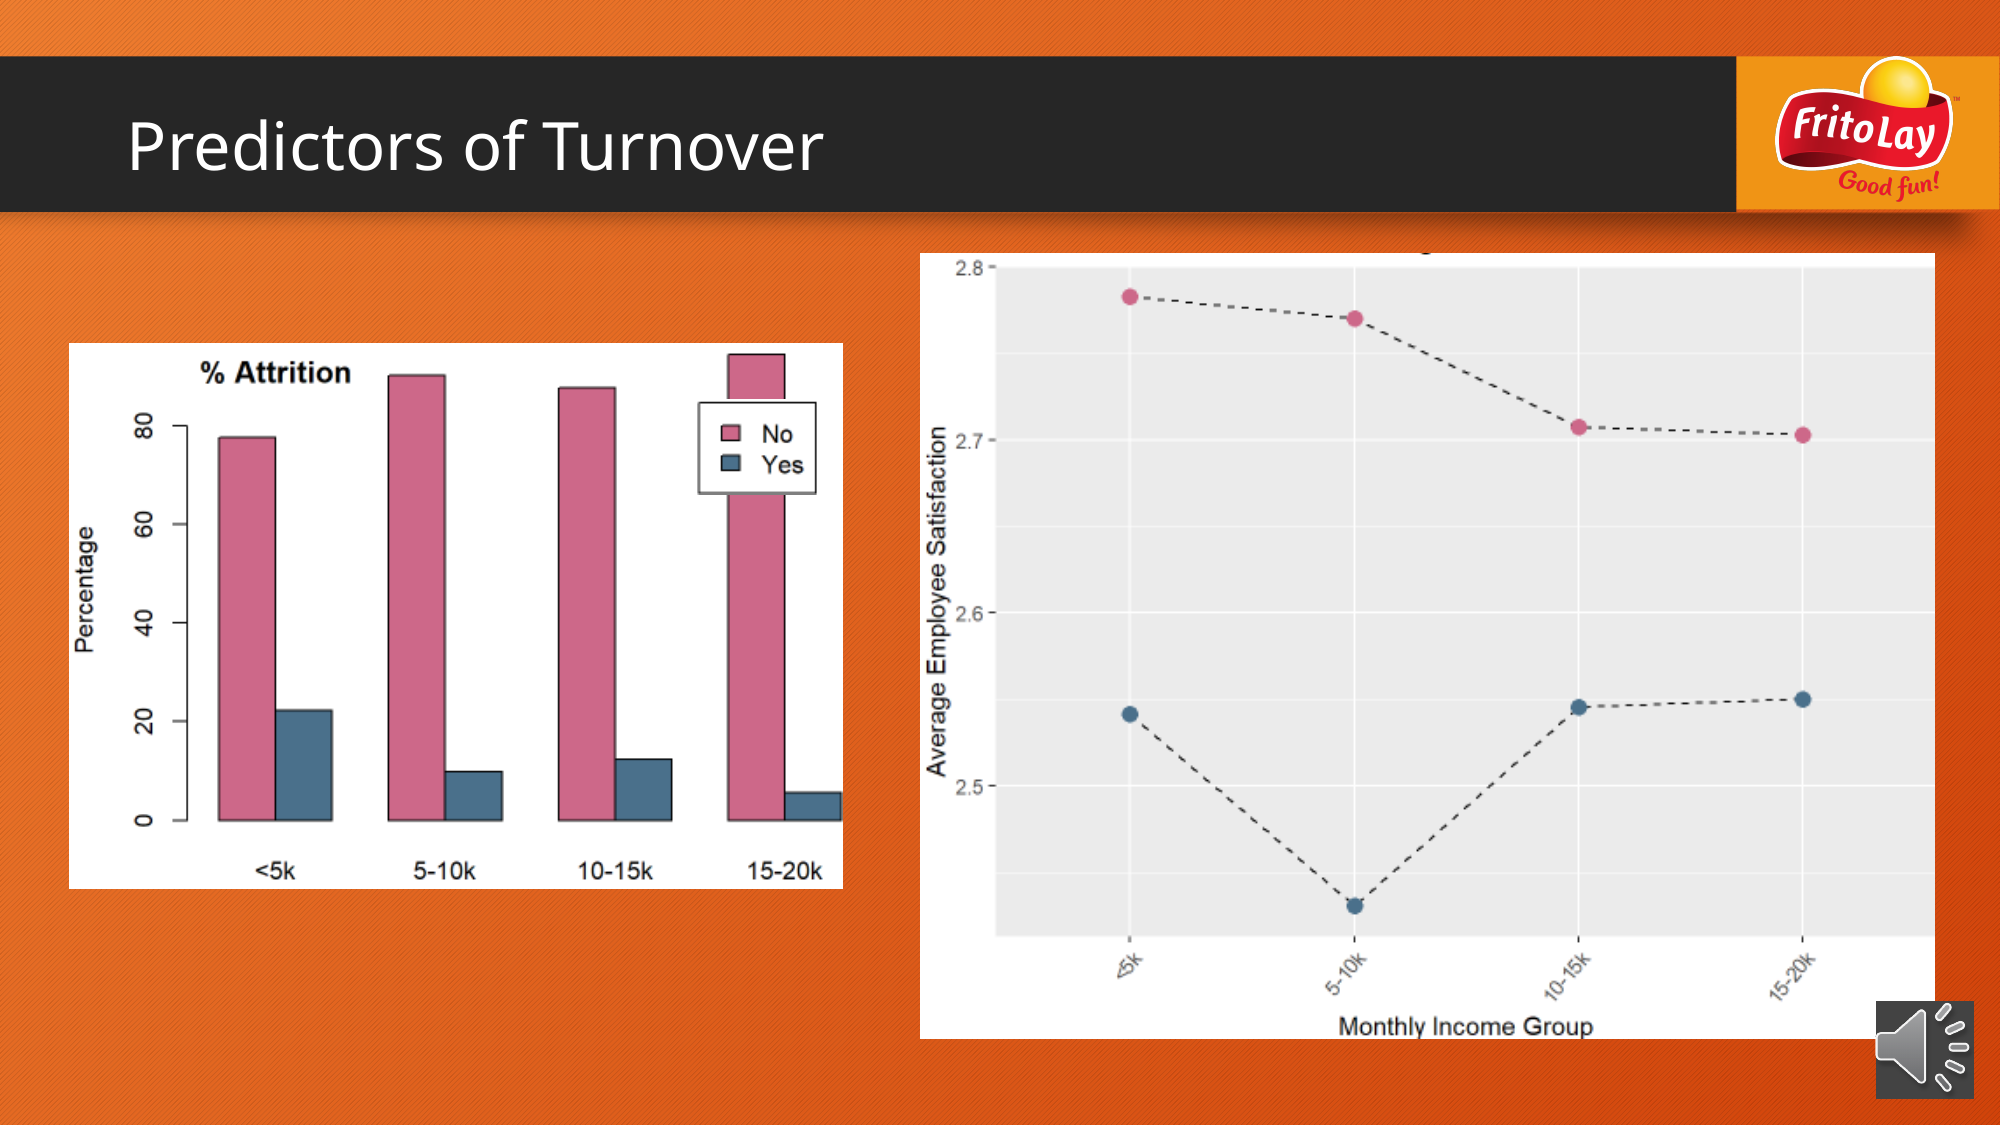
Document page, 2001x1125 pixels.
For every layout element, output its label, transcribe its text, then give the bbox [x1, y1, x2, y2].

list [69, 343, 844, 889]
picture [1775, 56, 1960, 202]
title Predictors of Turnover [111, 60, 1689, 238]
picture [696, 398, 821, 495]
picture [0, 212, 2000, 1101]
picture [190, 347, 363, 400]
